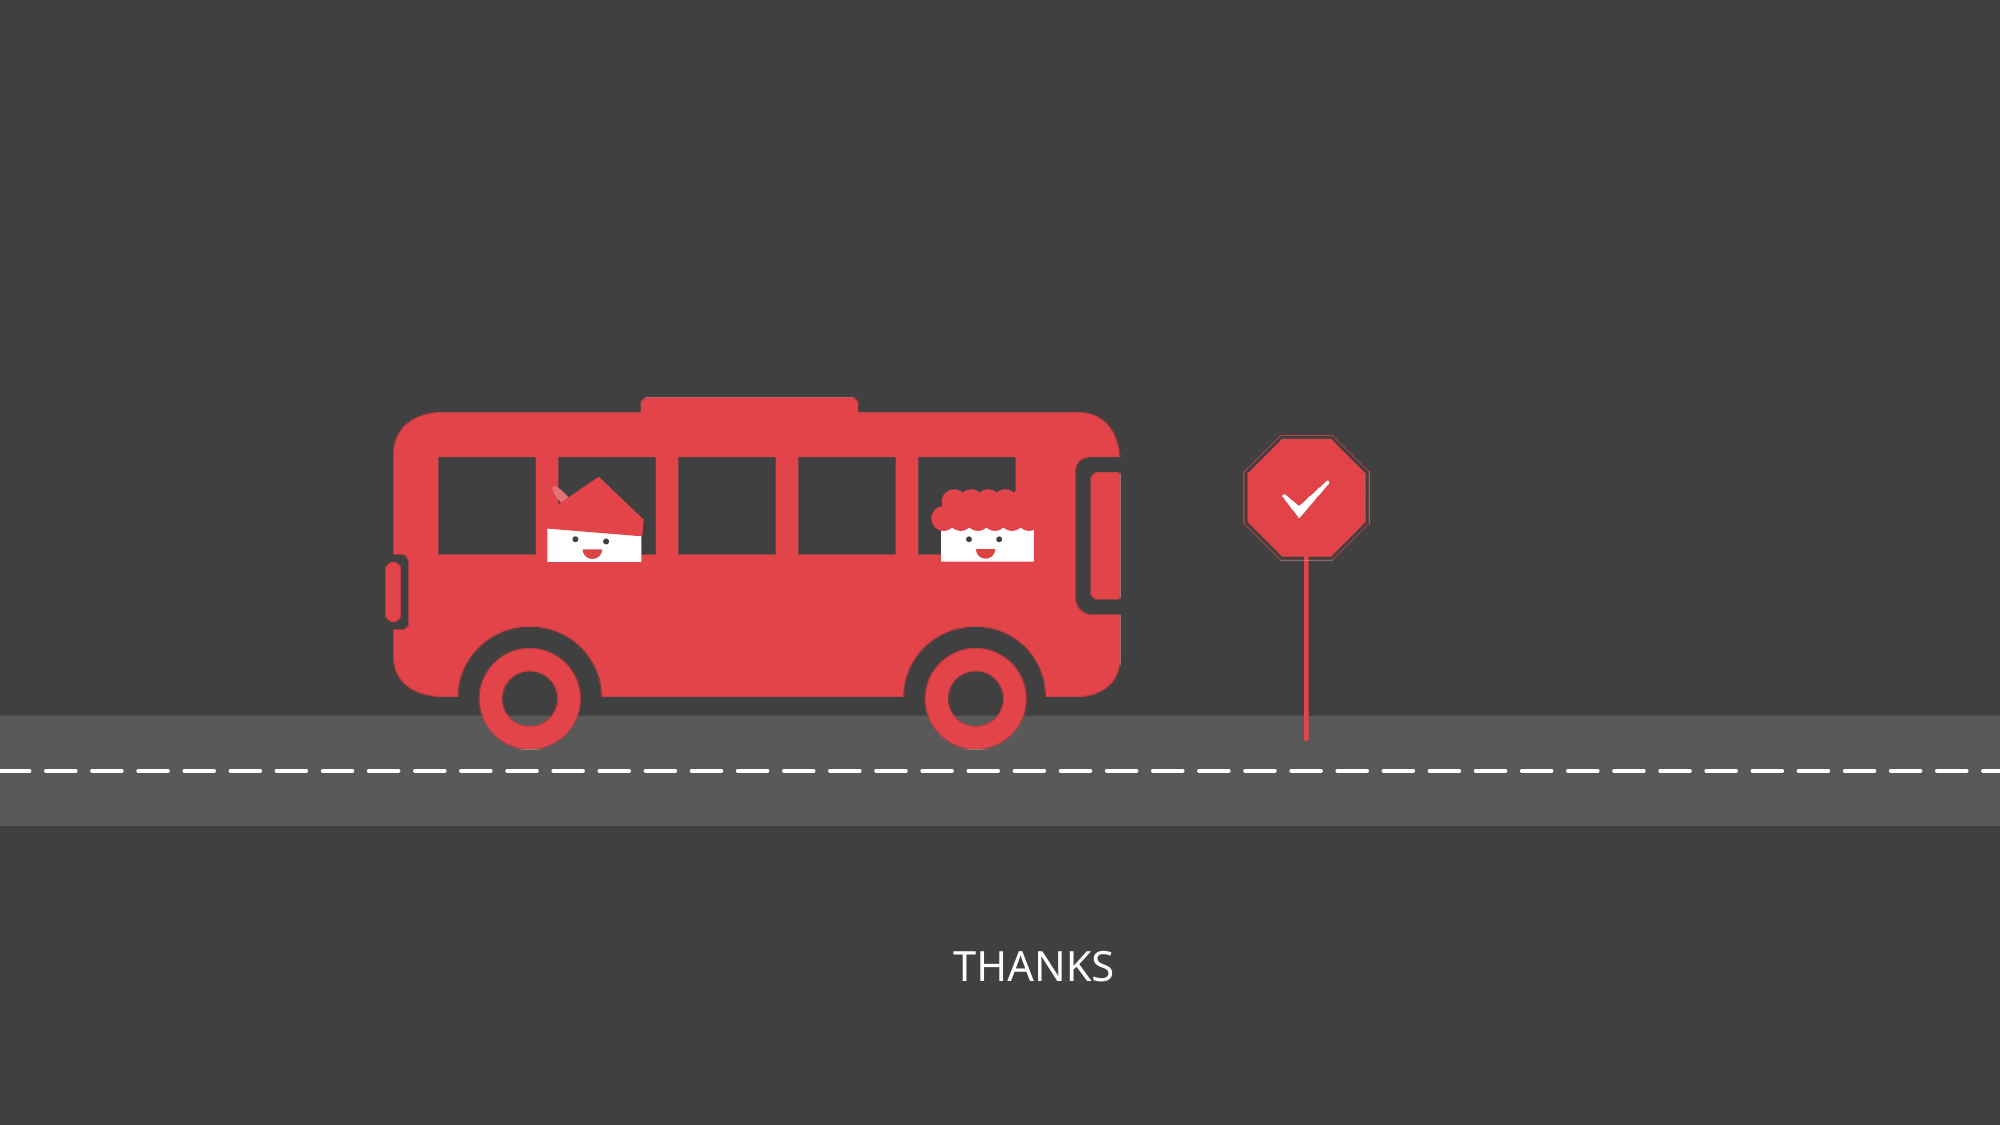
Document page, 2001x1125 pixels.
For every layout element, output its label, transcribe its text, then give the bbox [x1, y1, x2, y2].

text_box THANKS [844, 932, 1224, 997]
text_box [0, 715, 2000, 826]
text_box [348, 351, 1152, 772]
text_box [1237, 428, 1376, 741]
